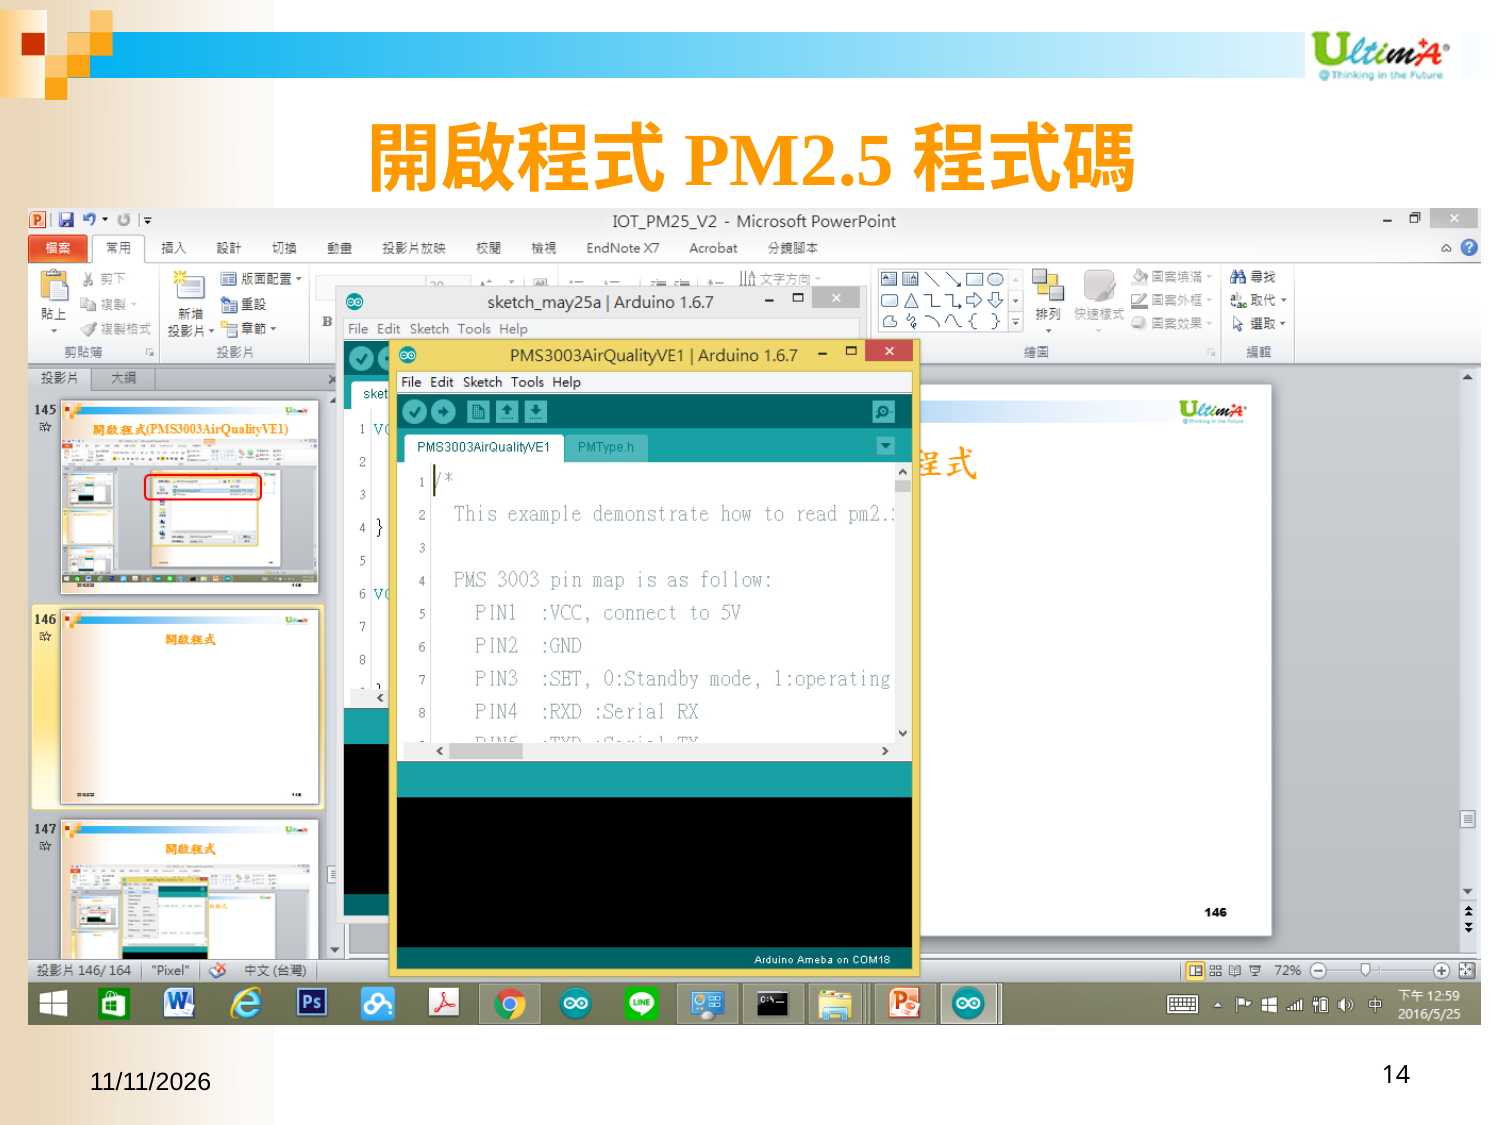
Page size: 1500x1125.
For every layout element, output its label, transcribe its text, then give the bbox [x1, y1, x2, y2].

picture [28, 207, 1481, 1025]
text_box 14 [1074, 1033, 1425, 1100]
title 開啟程式PM2.5程式碼 [76, 42, 1427, 206]
text_box 2016/10/22 [75, 1033, 425, 1103]
picture [1305, 30, 1459, 81]
